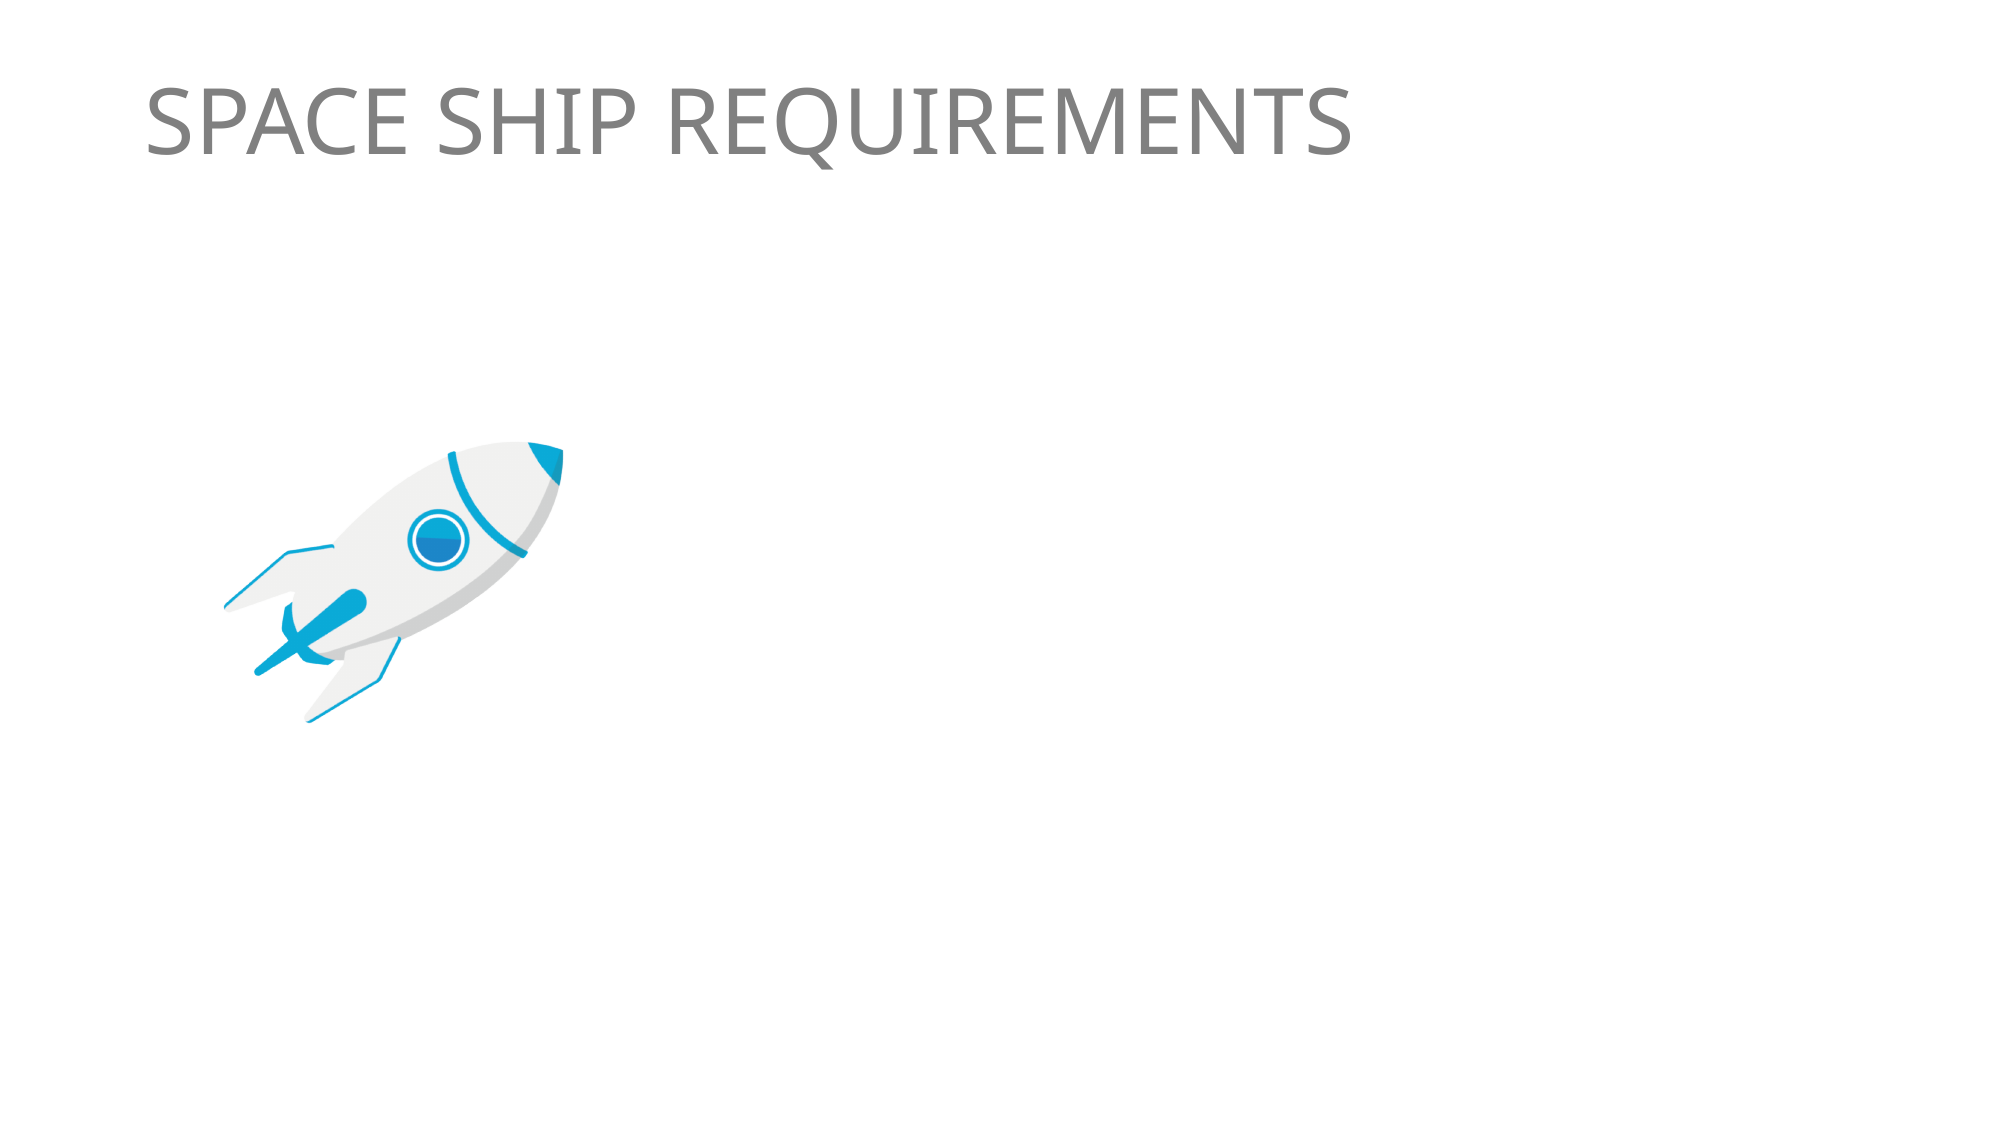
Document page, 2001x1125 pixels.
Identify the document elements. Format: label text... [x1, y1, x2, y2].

picture [208, 372, 611, 754]
text_box SPACE SHIP REQUIREMENTS [129, 16, 1855, 234]
